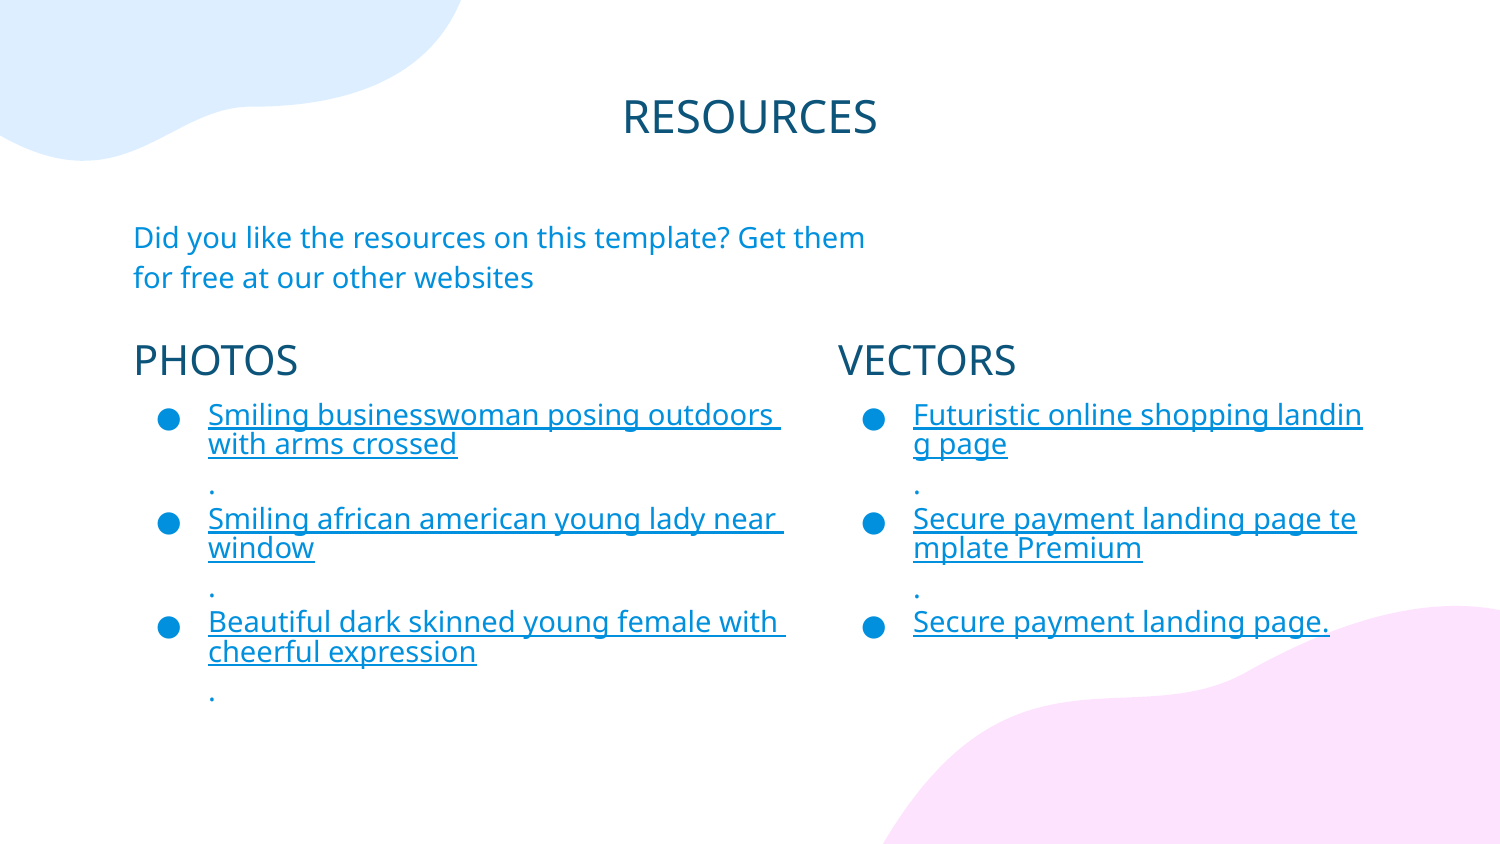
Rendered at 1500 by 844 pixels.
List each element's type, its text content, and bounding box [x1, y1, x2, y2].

text_box PHOTOS [118, 330, 806, 380]
text_box Futuristic online shopping landing page. Secure payment landing page template Premium. Secure payment landing page. [823, 381, 1382, 580]
text_box VECTORS [823, 330, 1382, 380]
title RESOURCES [118, 72, 1382, 167]
text_box Did you like the resources on this template? Get them for free at our other websites [118, 201, 900, 307]
text_box Smiling businesswoman posing outdoors with arms crossed. Smiling african american young lady near window. Beautiful dark skinned young female with cheerful expression. [118, 381, 806, 738]
